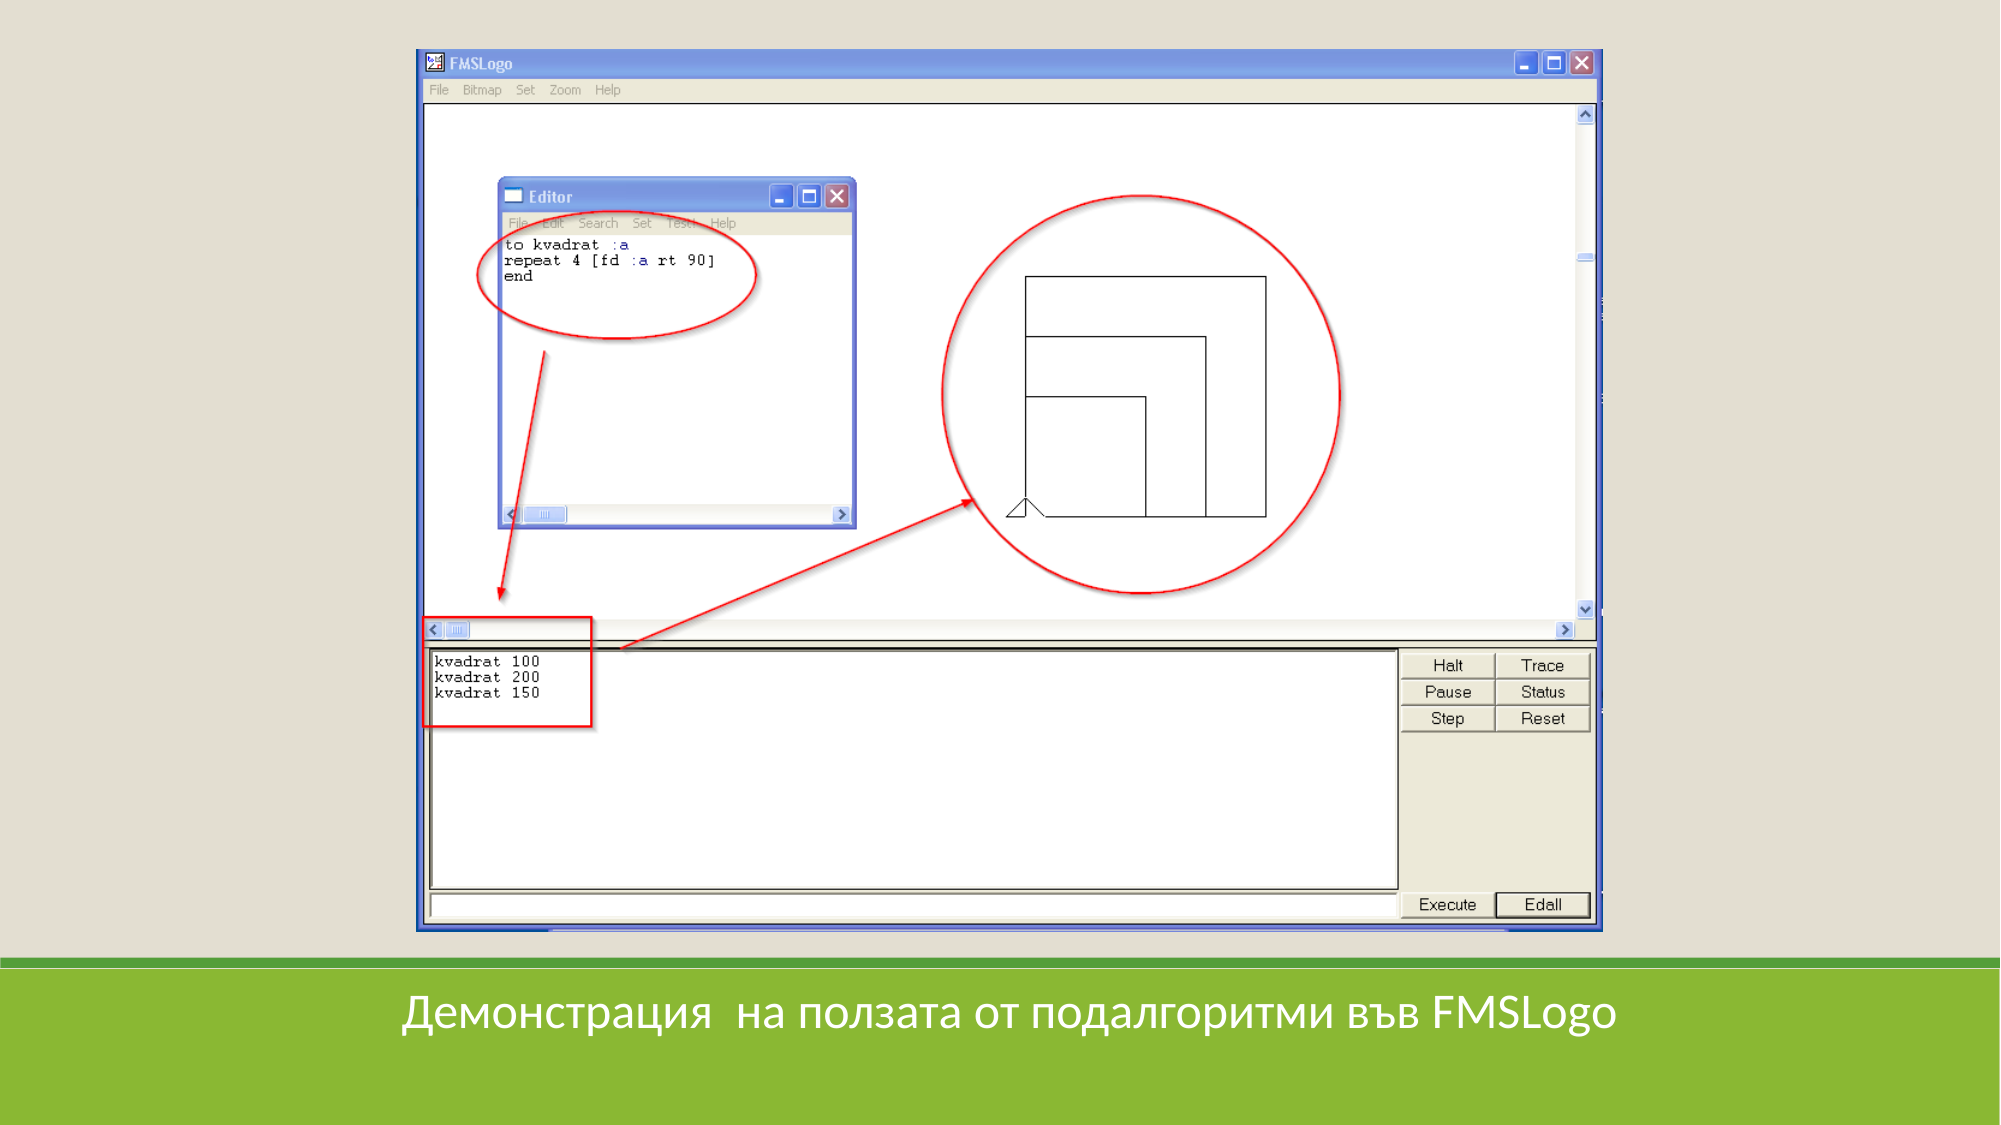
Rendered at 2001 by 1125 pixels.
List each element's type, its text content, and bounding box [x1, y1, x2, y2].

picture [416, 49, 1603, 933]
list Демонстрация на ползата от подалгоритми във FMSLogo [179, 984, 1839, 1067]
